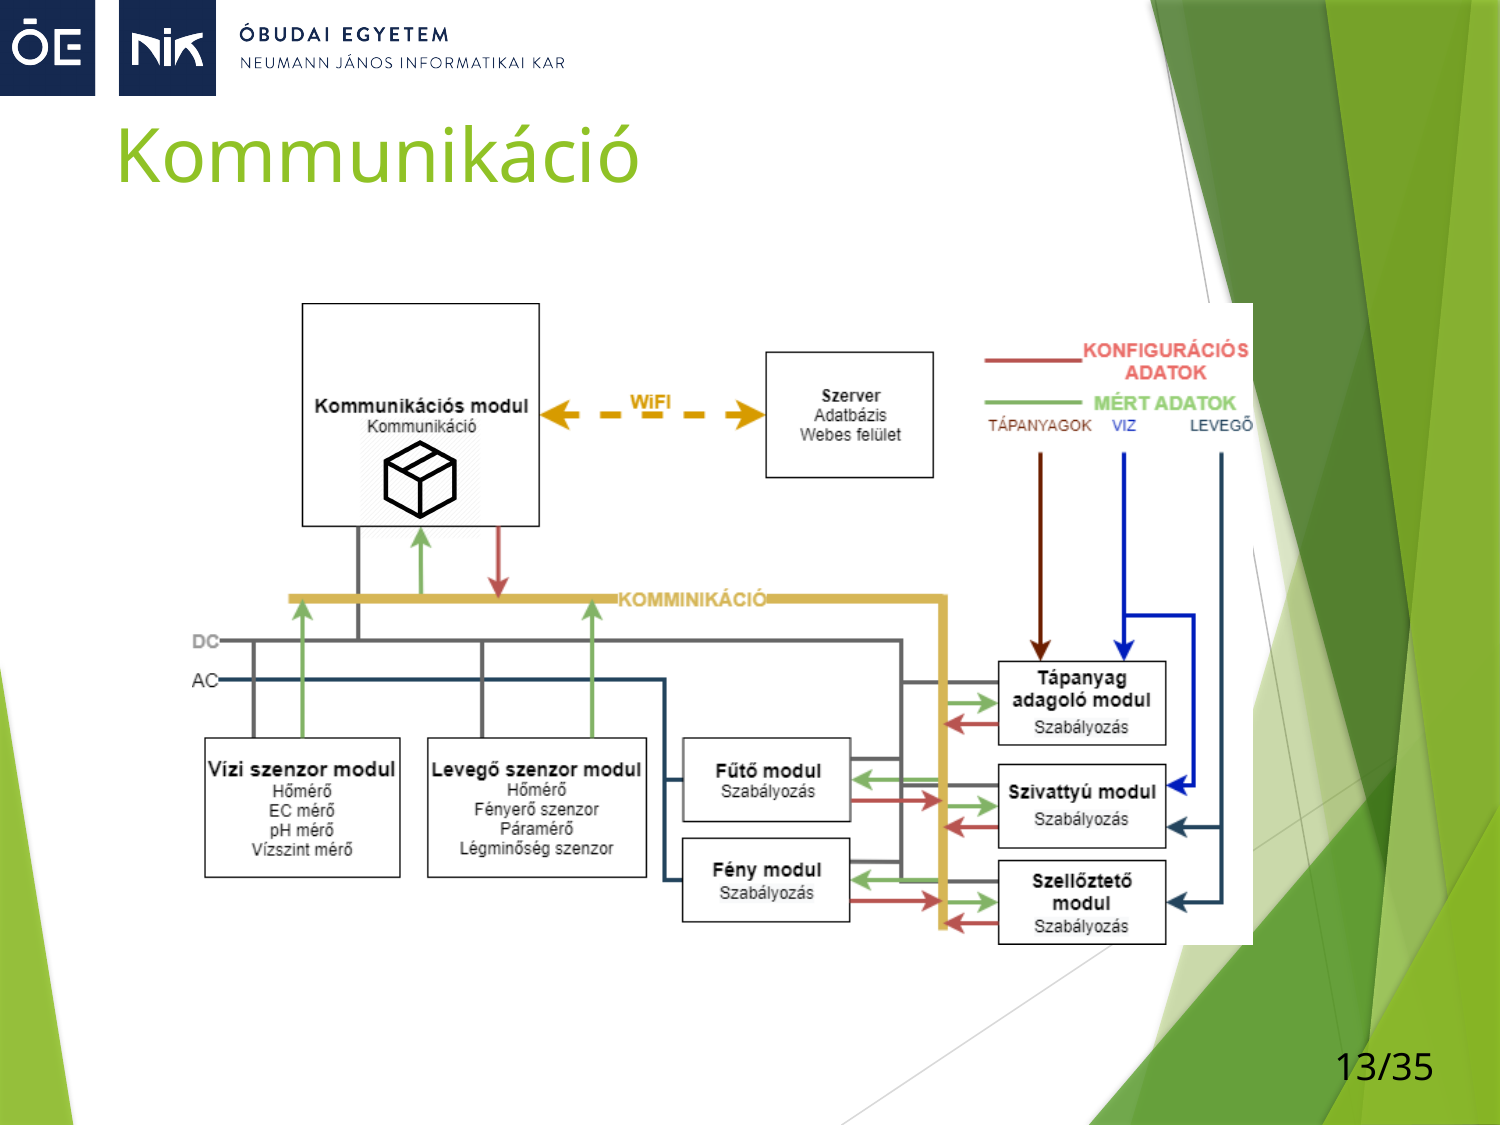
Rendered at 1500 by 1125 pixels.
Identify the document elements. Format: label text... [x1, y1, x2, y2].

picture [358, 416, 481, 539]
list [191, 302, 1253, 946]
picture [0, 0, 564, 96]
title Kommunikáció [99, 99, 1142, 317]
